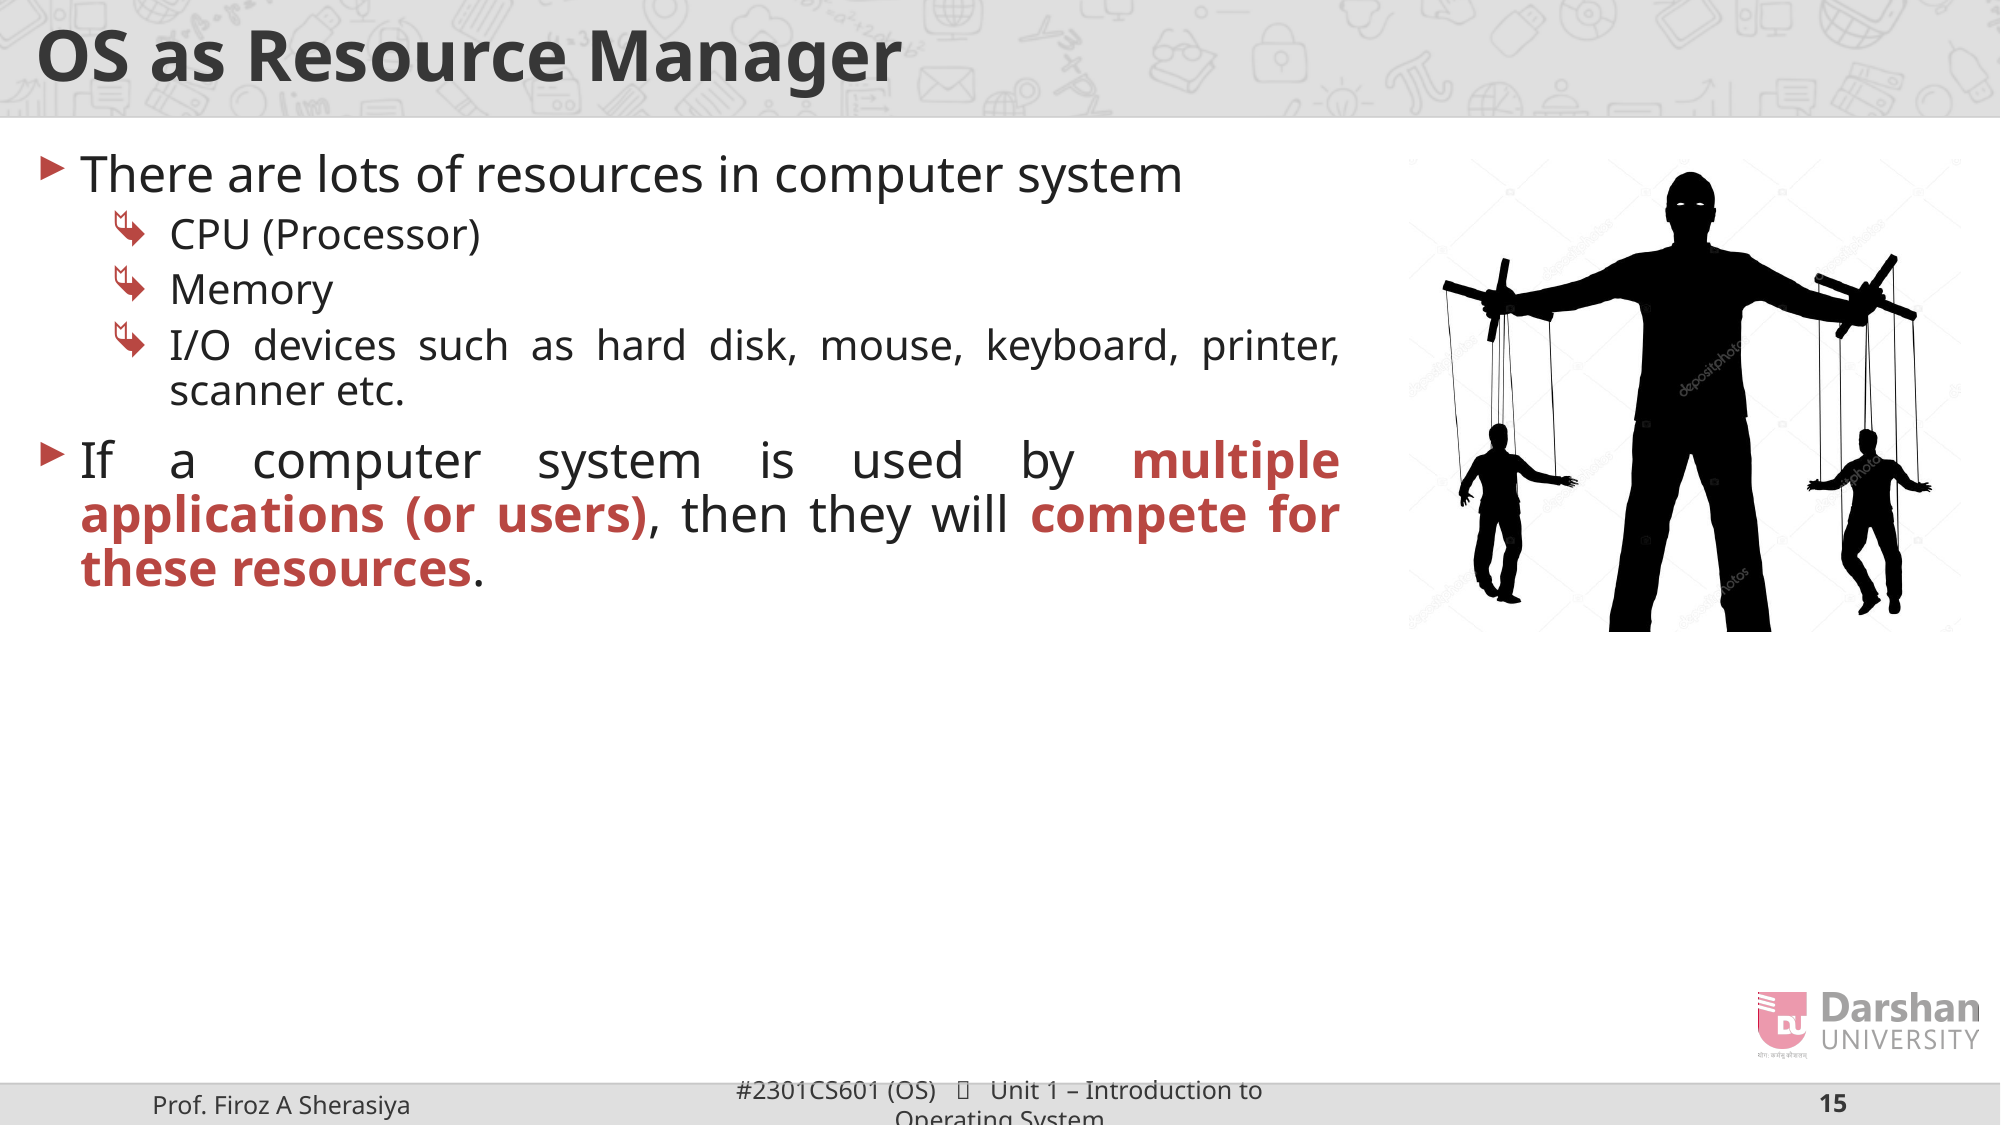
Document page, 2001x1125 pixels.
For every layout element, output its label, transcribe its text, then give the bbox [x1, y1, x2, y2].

title OS as Resource Manager [0, 0, 2000, 117]
list There are lots of resources in computer system CPU (Processor) Memory I/O devices such as hard disk, mouse, keyboard, printer, scanner etc. If a computer system is used by multiple applications (or users), then they will compete for these resources. [21, 141, 1357, 1059]
picture [1409, 159, 1961, 632]
